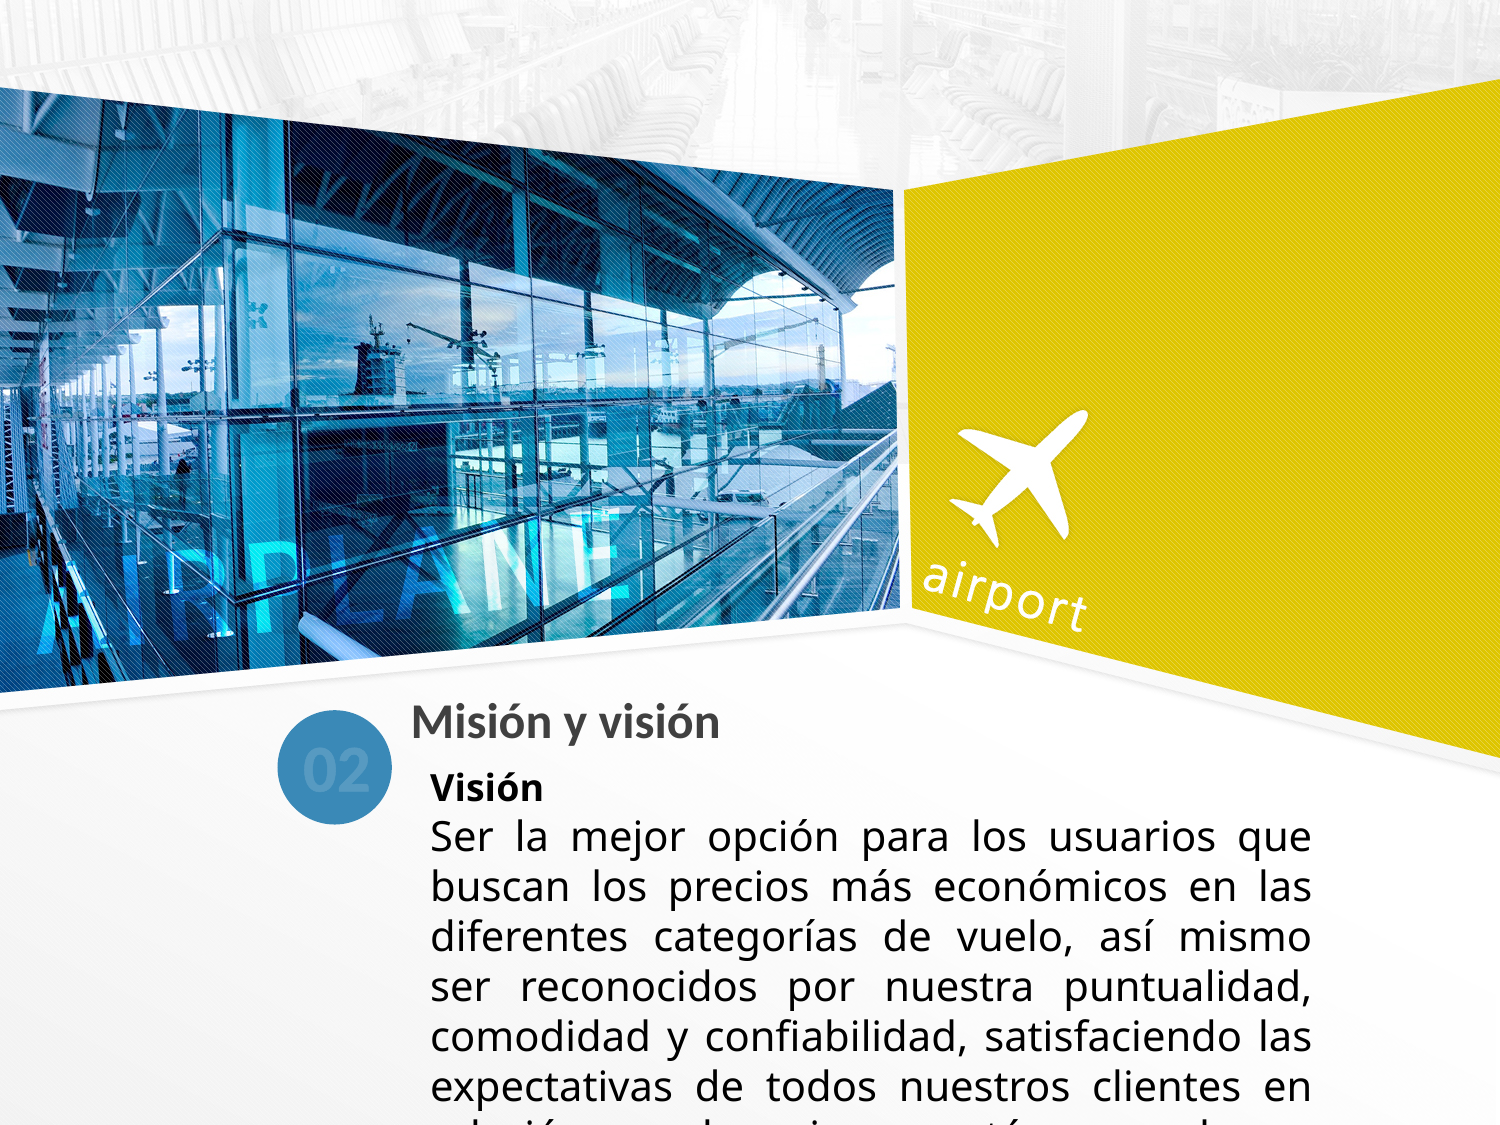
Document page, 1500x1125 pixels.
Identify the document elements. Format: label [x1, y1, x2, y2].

picture [0, 0, 1500, 1125]
text_box [277, 680, 1328, 1122]
